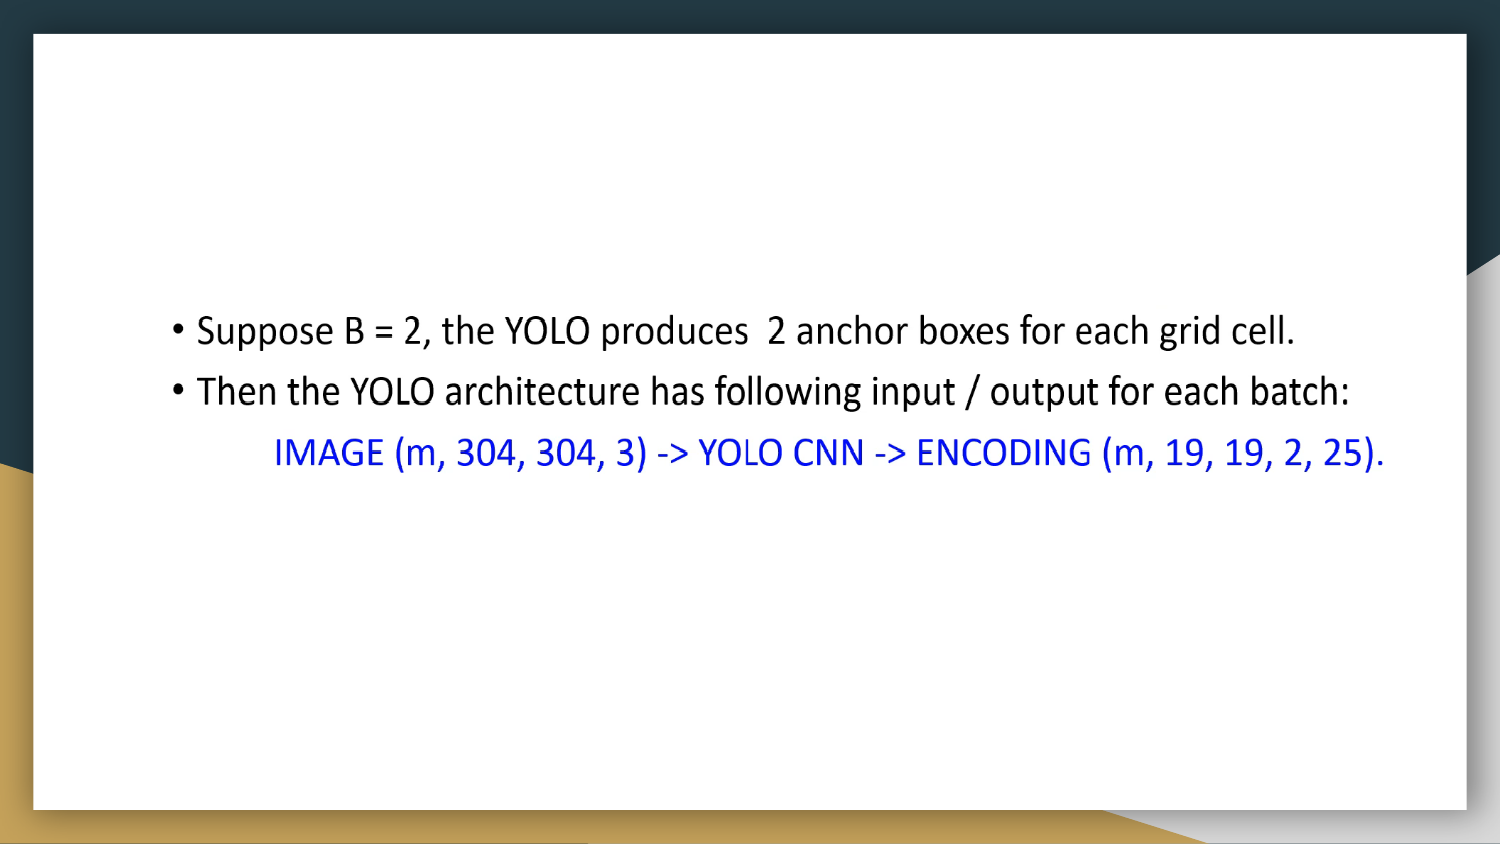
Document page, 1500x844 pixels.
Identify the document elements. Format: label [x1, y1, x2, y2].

picture [67, 305, 1428, 517]
